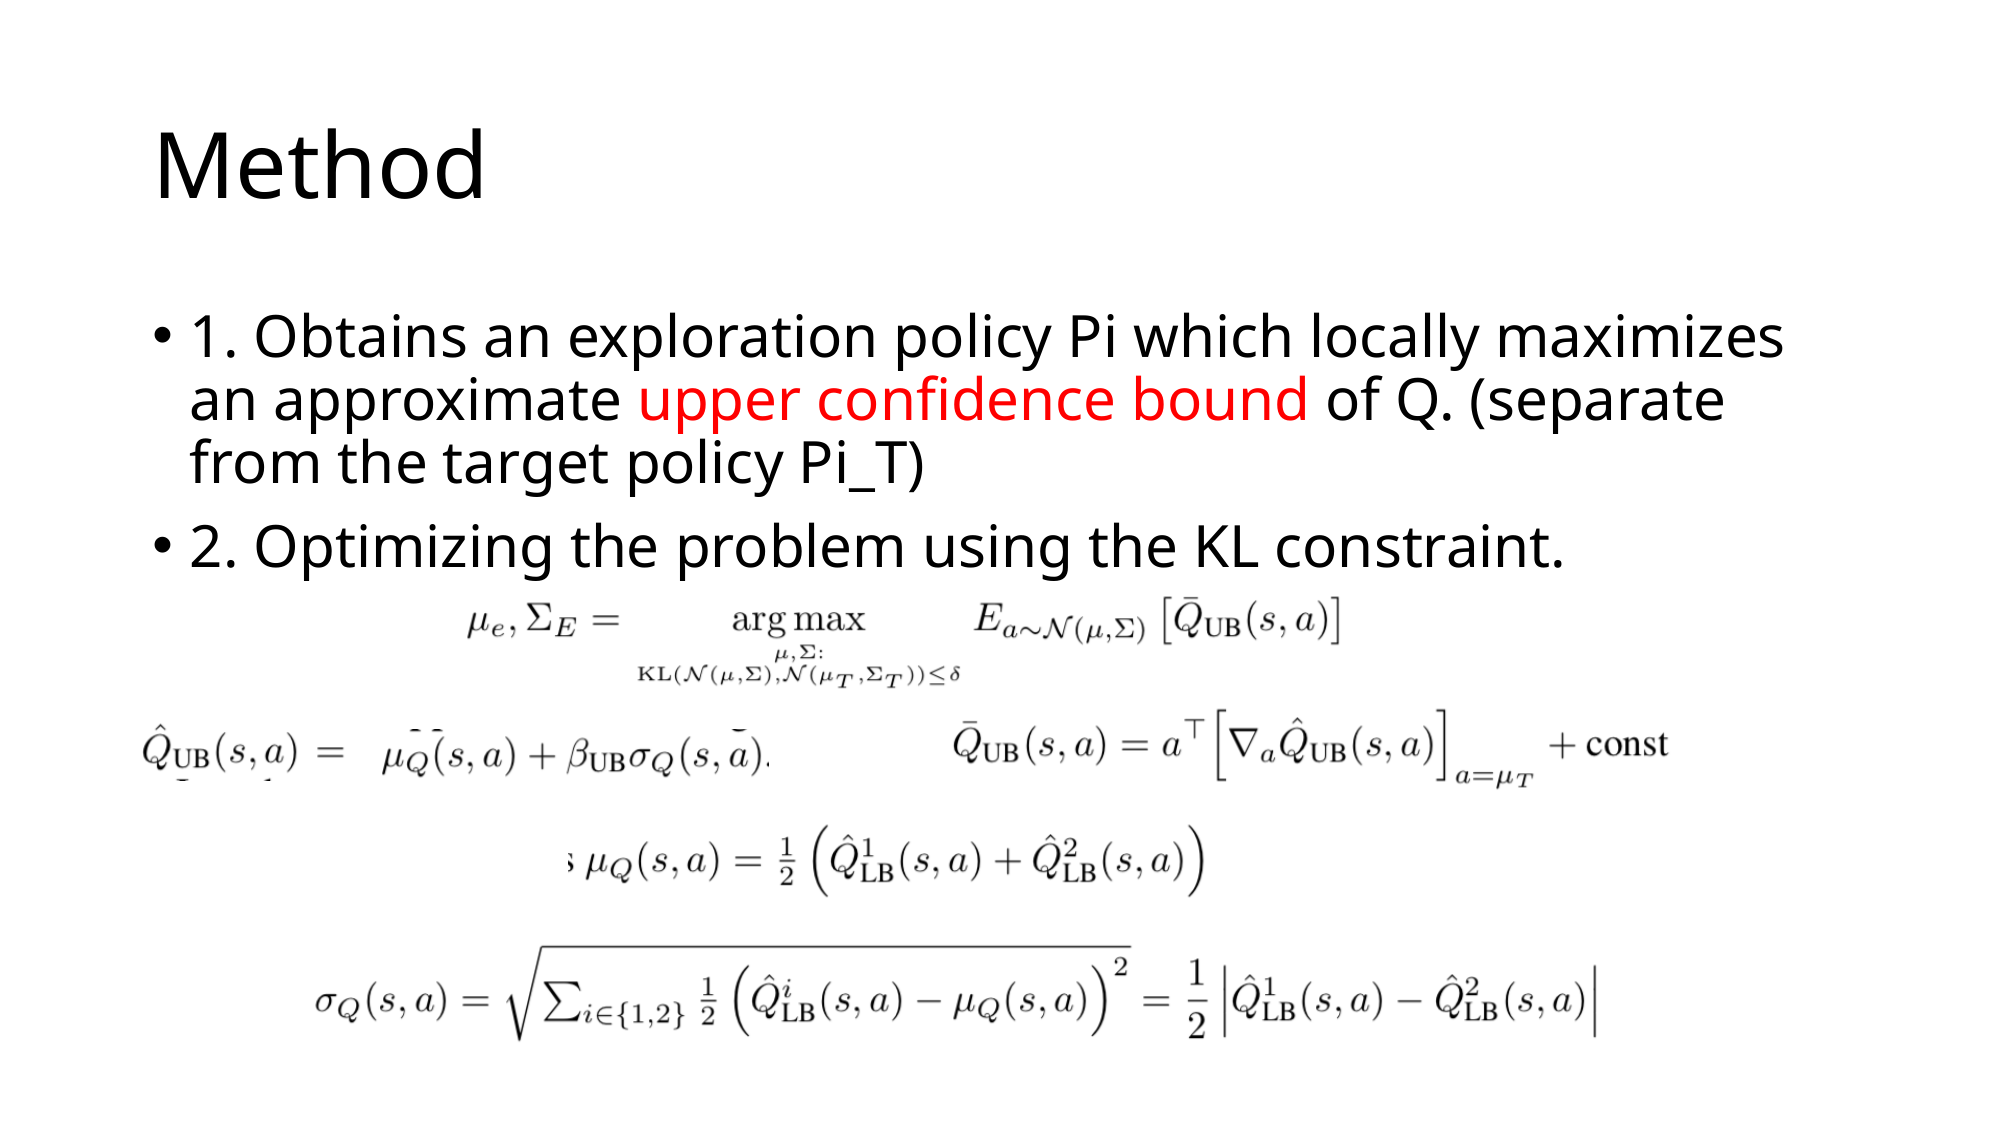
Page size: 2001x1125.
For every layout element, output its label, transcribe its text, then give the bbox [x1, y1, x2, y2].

picture [434, 590, 1738, 809]
picture [568, 815, 1217, 906]
picture [256, 928, 1607, 1058]
list 1. Obtains an exploration policy Pi which locally maximizes an approximate upper confidence bound of Q. (separate from the target policy Pi_T) 2. Optimizing the problem using the KL constraint. [137, 299, 1863, 1014]
title Method [137, 59, 1863, 278]
picture [137, 711, 769, 788]
